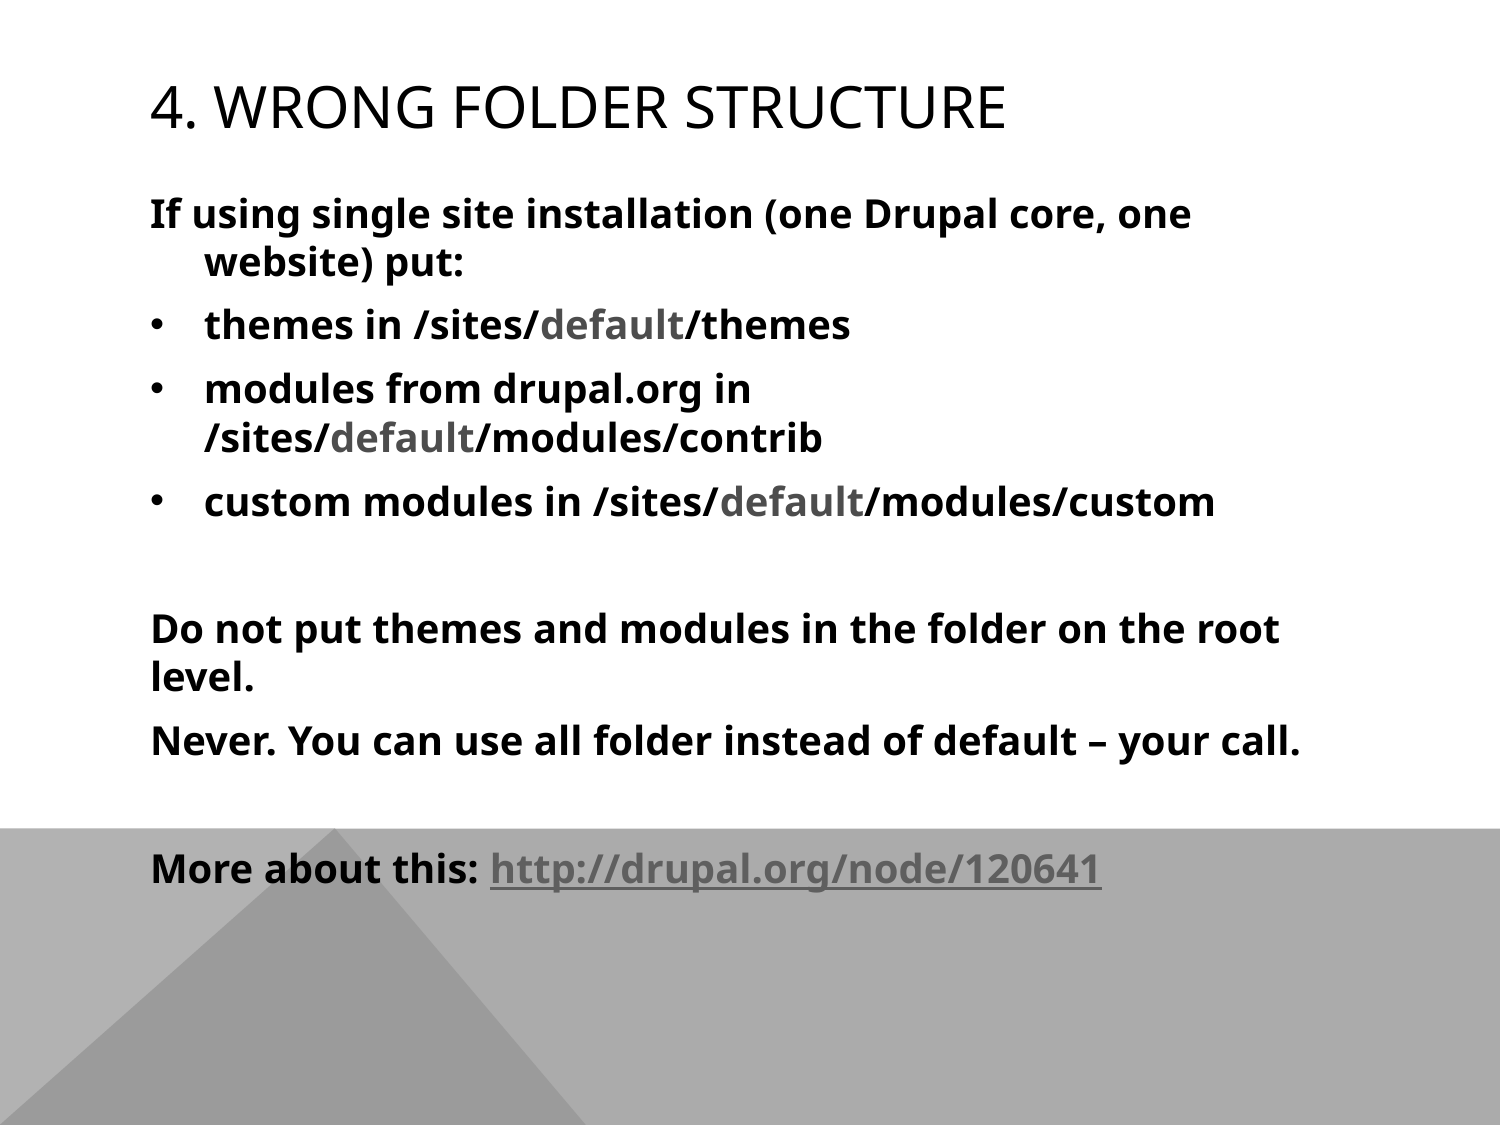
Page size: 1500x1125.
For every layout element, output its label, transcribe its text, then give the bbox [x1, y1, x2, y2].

title 4. Wrong folder structure [135, 60, 1369, 150]
list If using single site installation (one Drupal core, one website) put: themes in /sites/default/themes modules from drupal.org in /sites/default/modules/contrib custom modules in /sites/default/modules/custom Do not put themes and modules in the folder on the root level. Never. You can use all folder instead of default – your call. More about this: http://drupal.org/node/120641 [135, 180, 1369, 914]
